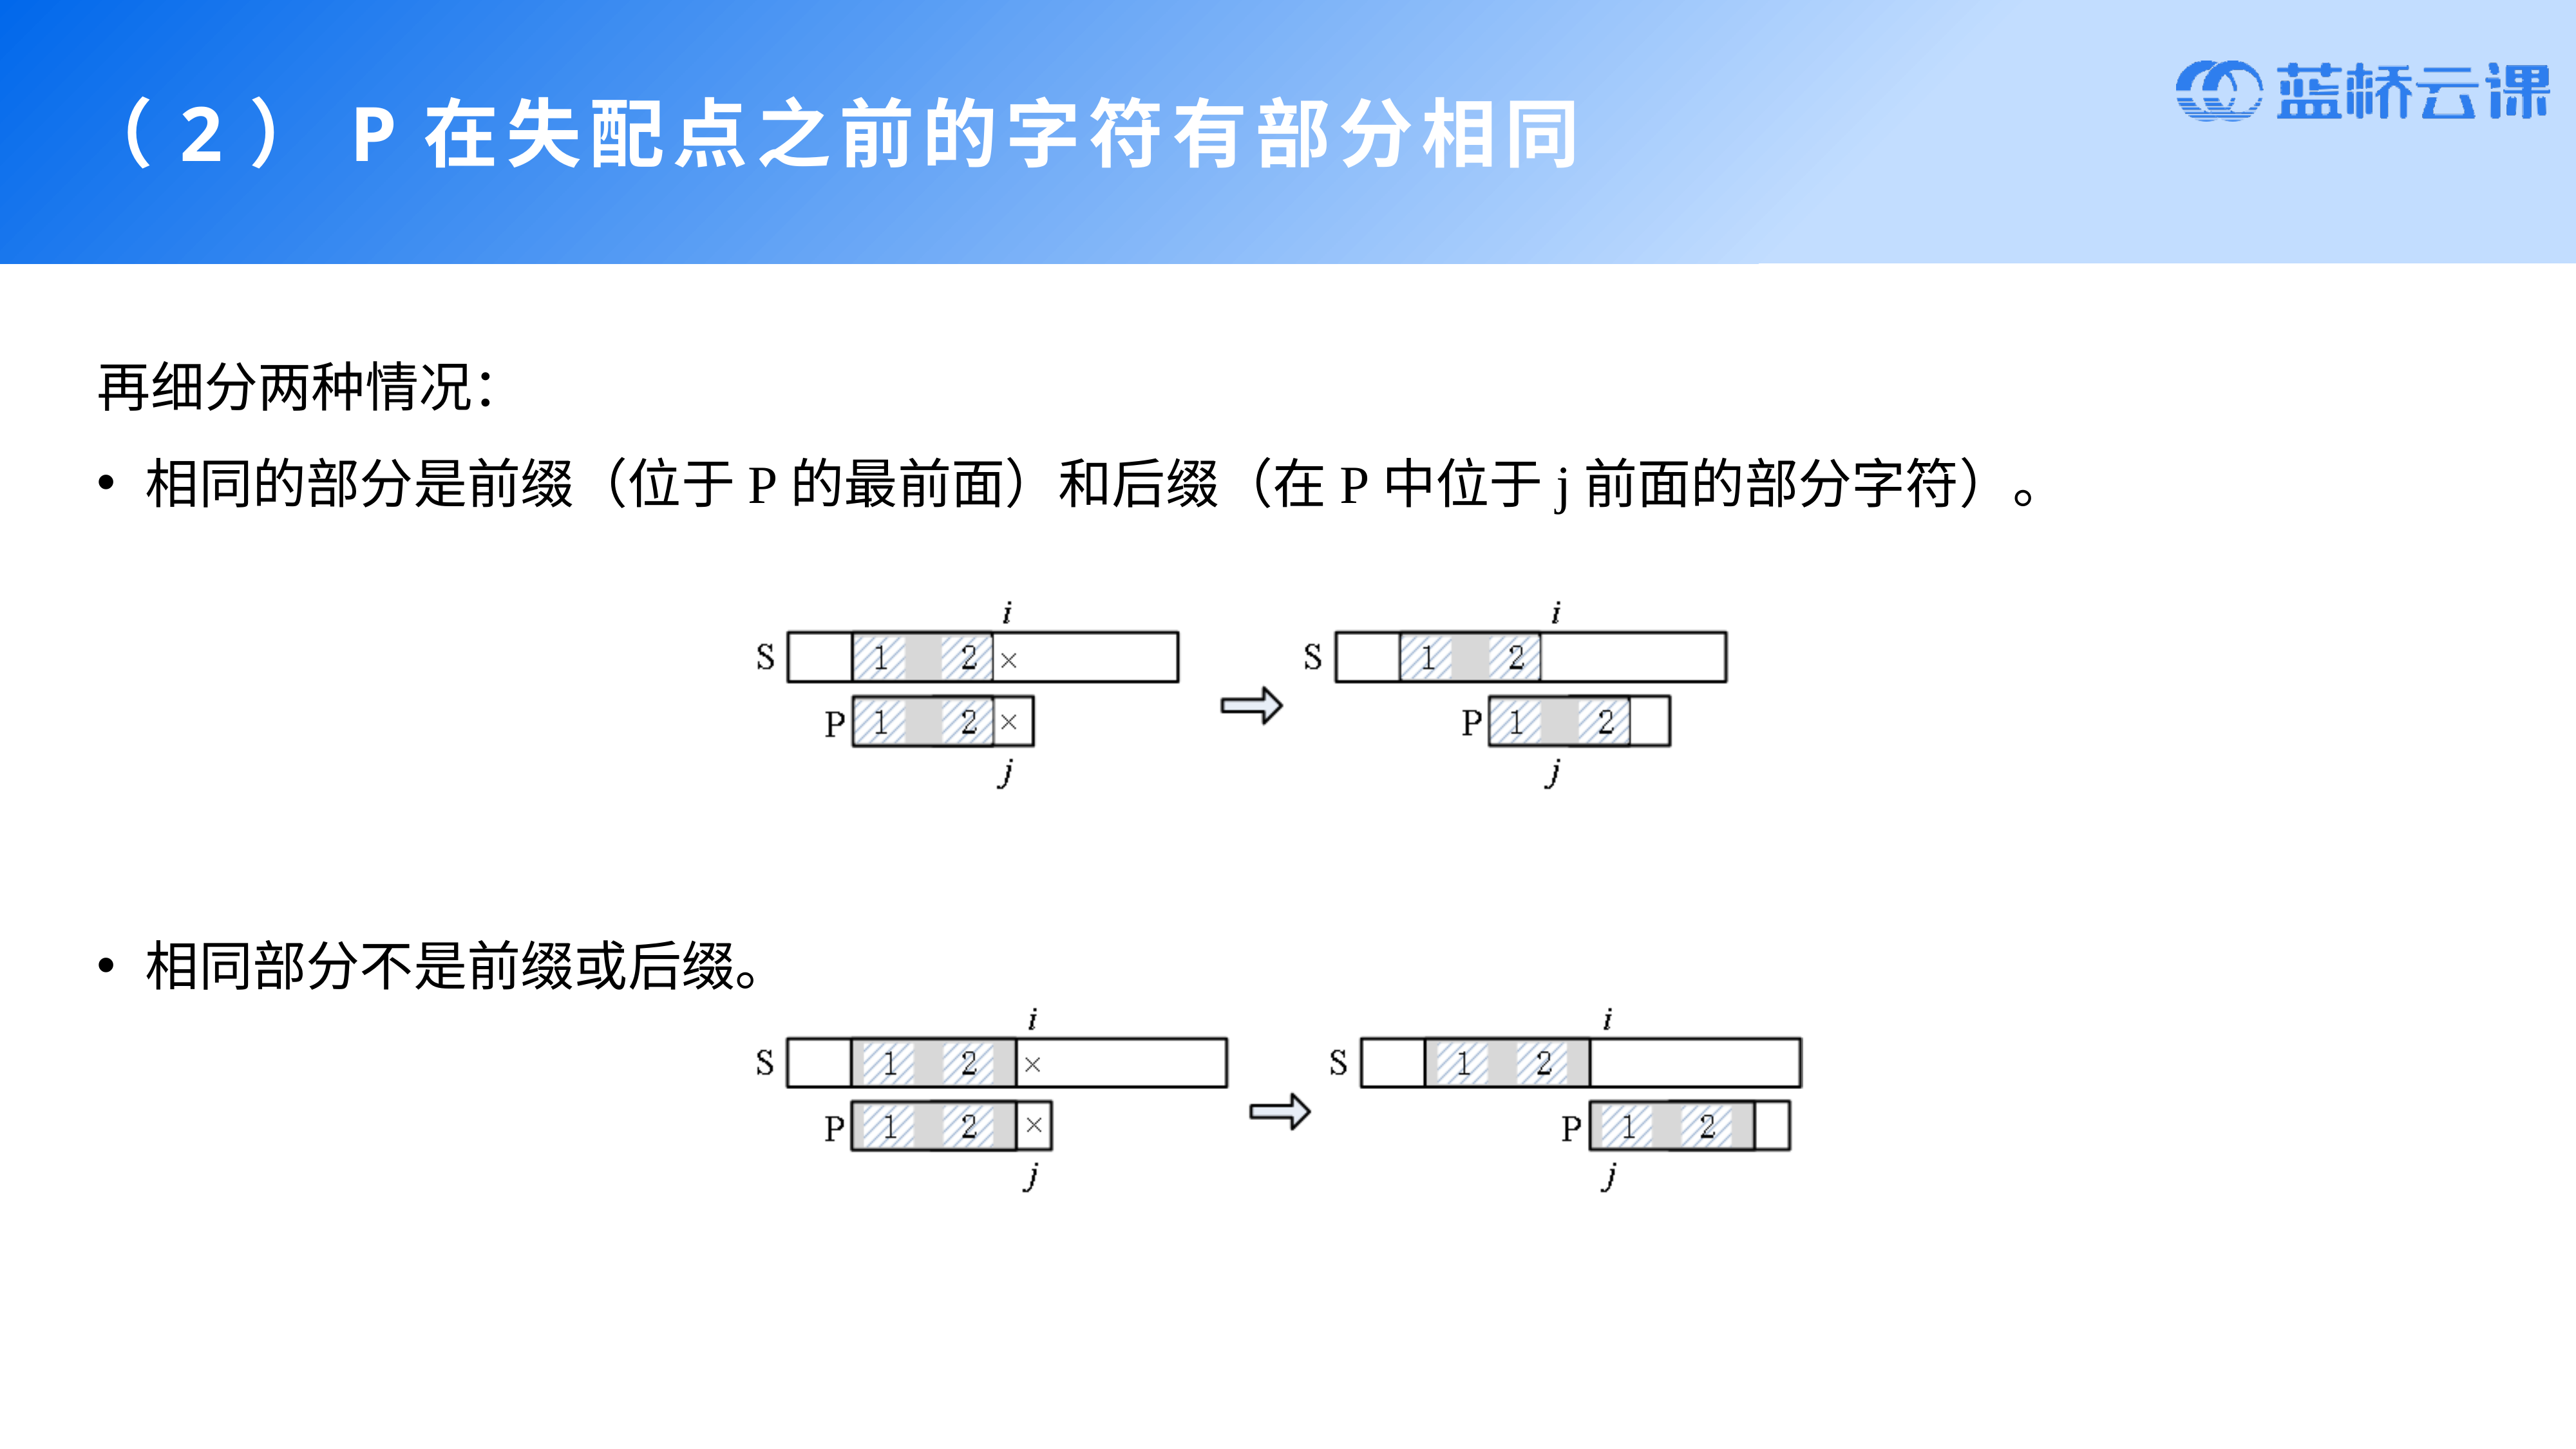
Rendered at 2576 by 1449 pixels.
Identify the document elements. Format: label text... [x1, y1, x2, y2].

picture [735, 996, 1803, 1197]
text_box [0, 0, 2576, 264]
picture [735, 589, 1730, 794]
list 再细分两种情况： 相同的部分是前缀（位于P的最前面）和后缀（在P中位于j前面的部分字符）。 相同部分不是前缀或后缀。 [87, 316, 2295, 1273]
